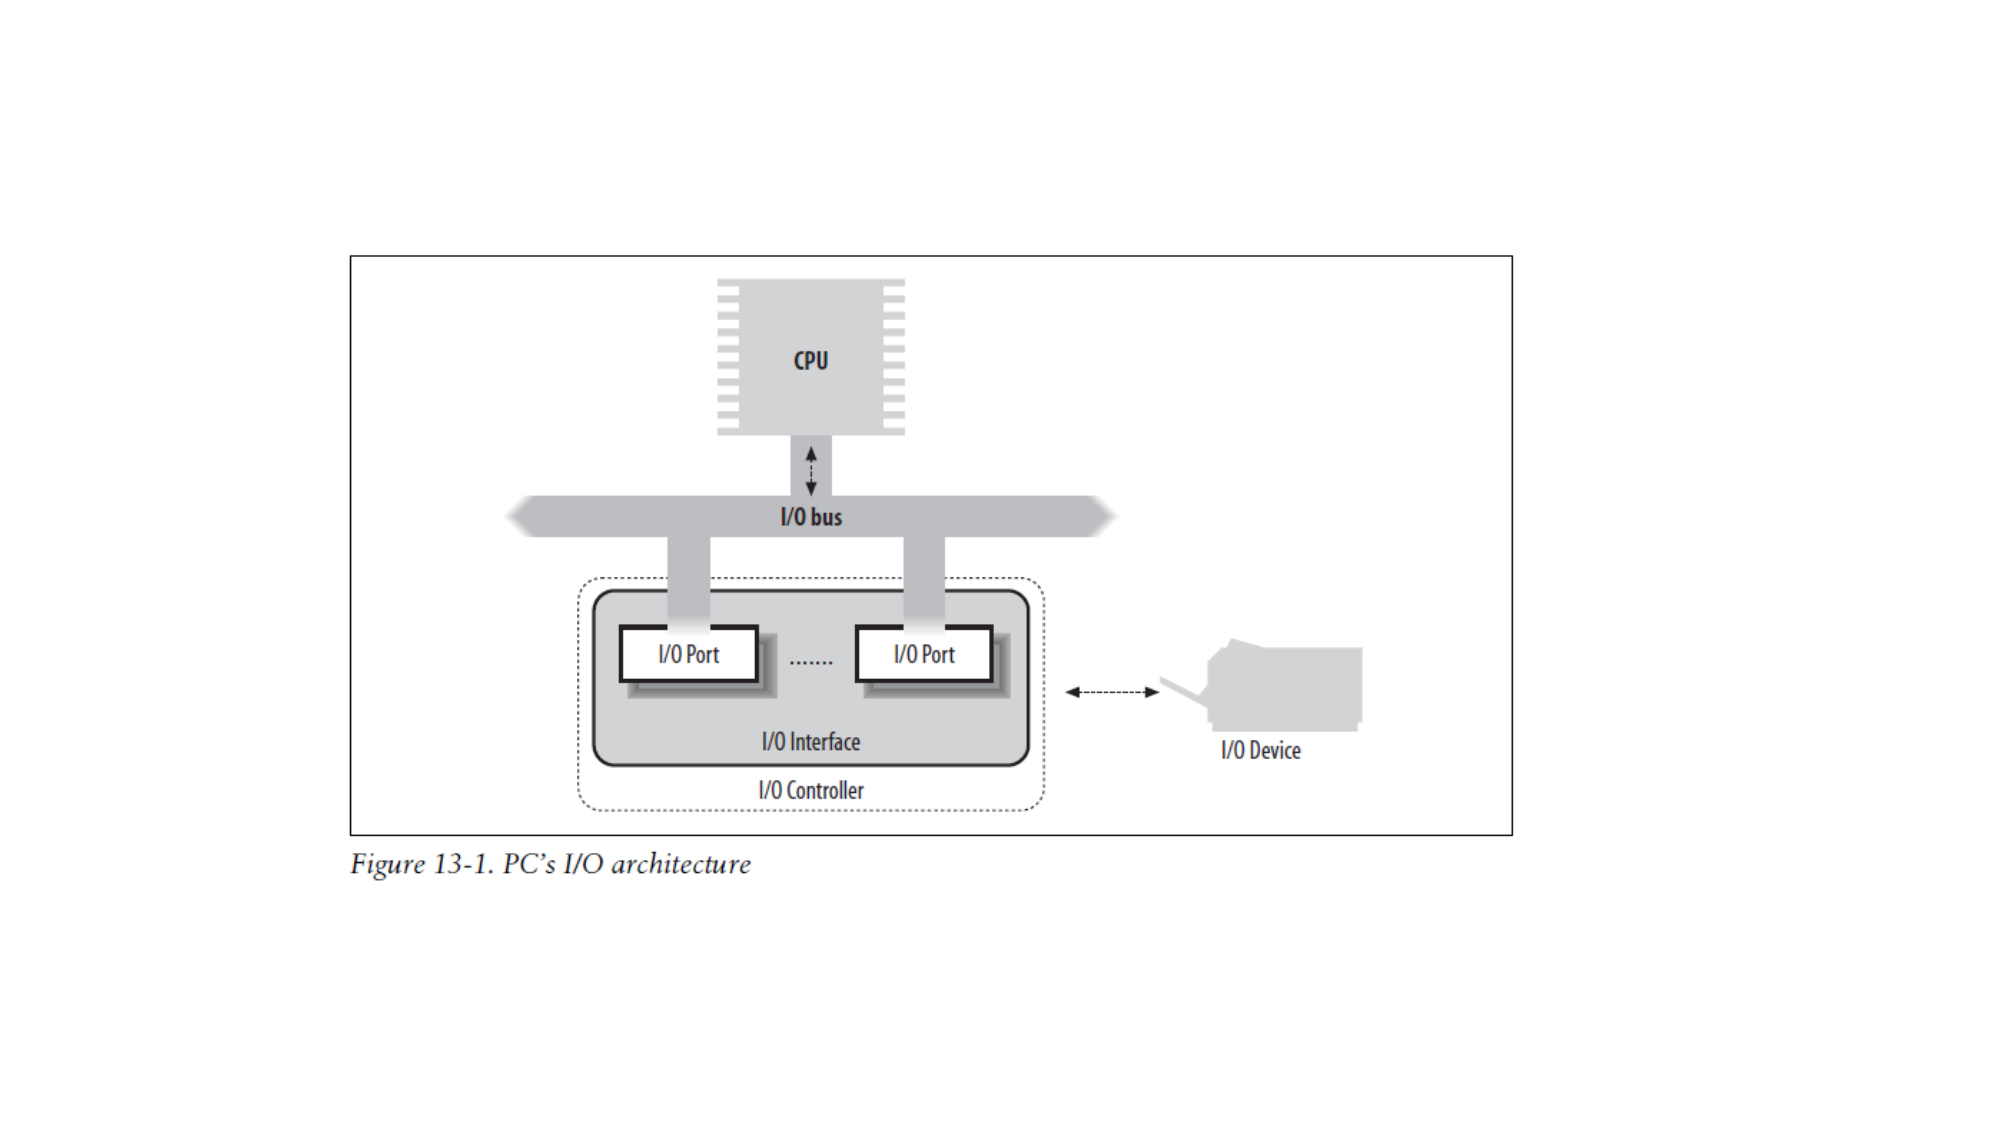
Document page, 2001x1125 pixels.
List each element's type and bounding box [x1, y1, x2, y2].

picture [283, 231, 1595, 894]
